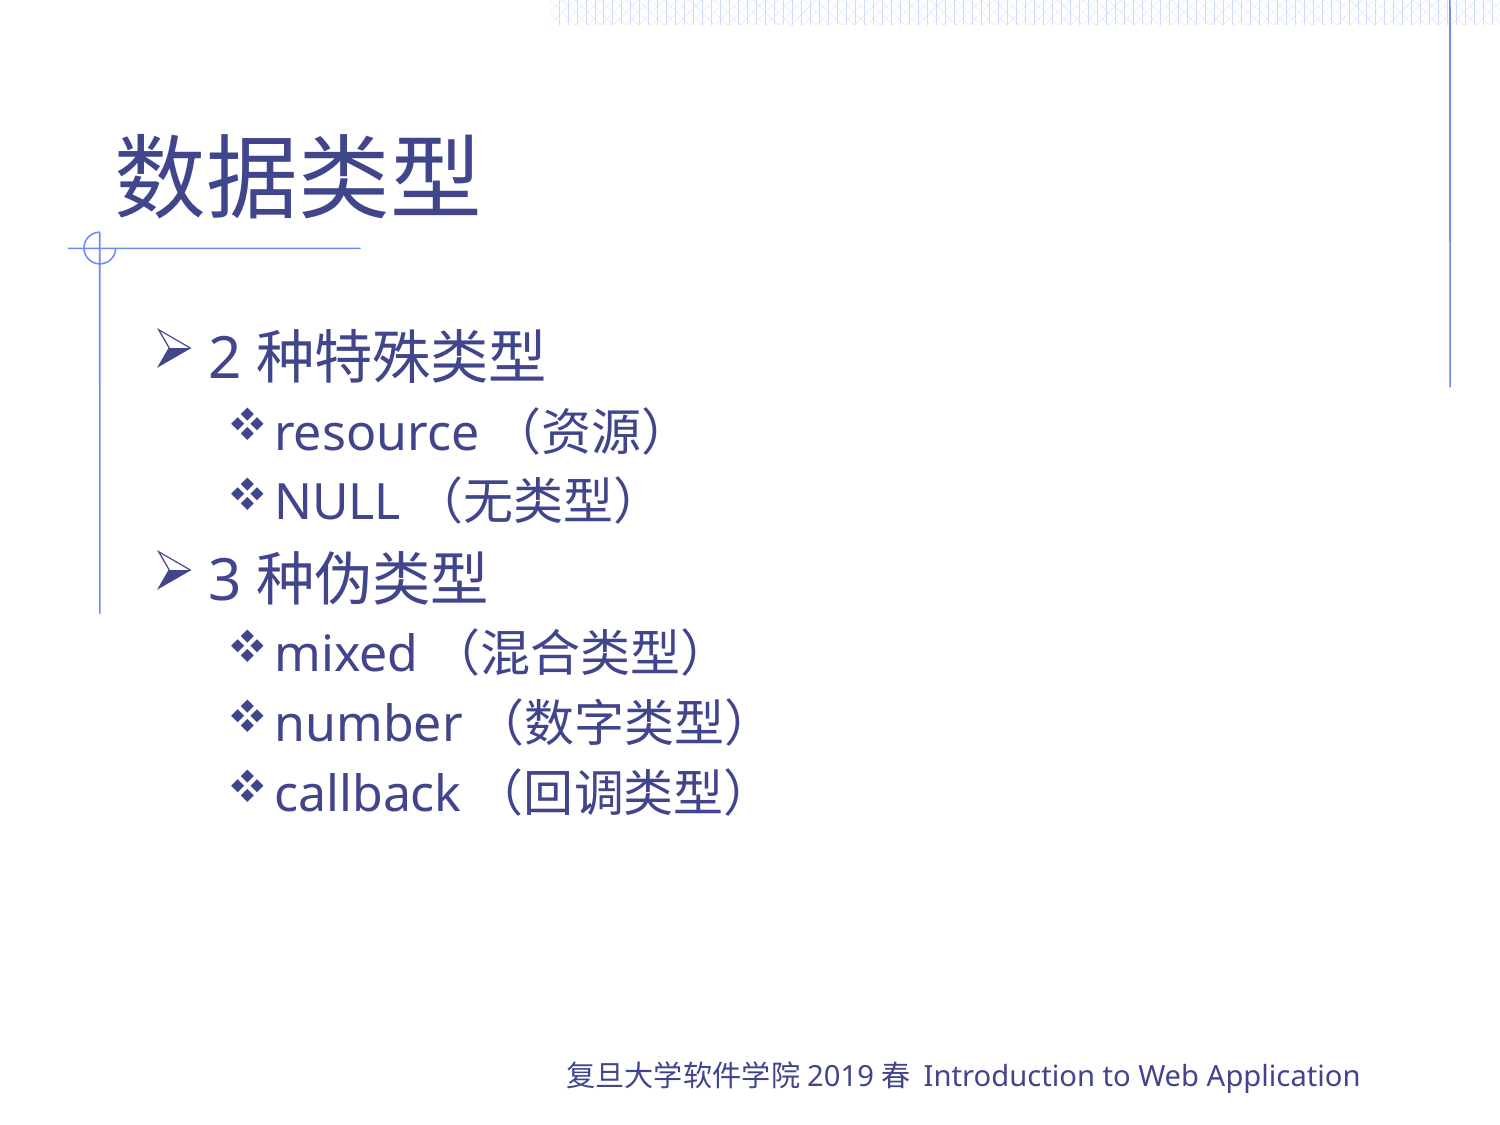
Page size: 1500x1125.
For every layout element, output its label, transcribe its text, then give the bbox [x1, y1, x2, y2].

title 数据类型 [99, 50, 1375, 238]
list 2种特殊类型 resource（资源） NULL（无类型） 3种伪类型 mixed（混合类型） number（数字类型） callback（回调类型） [137, 312, 1413, 988]
